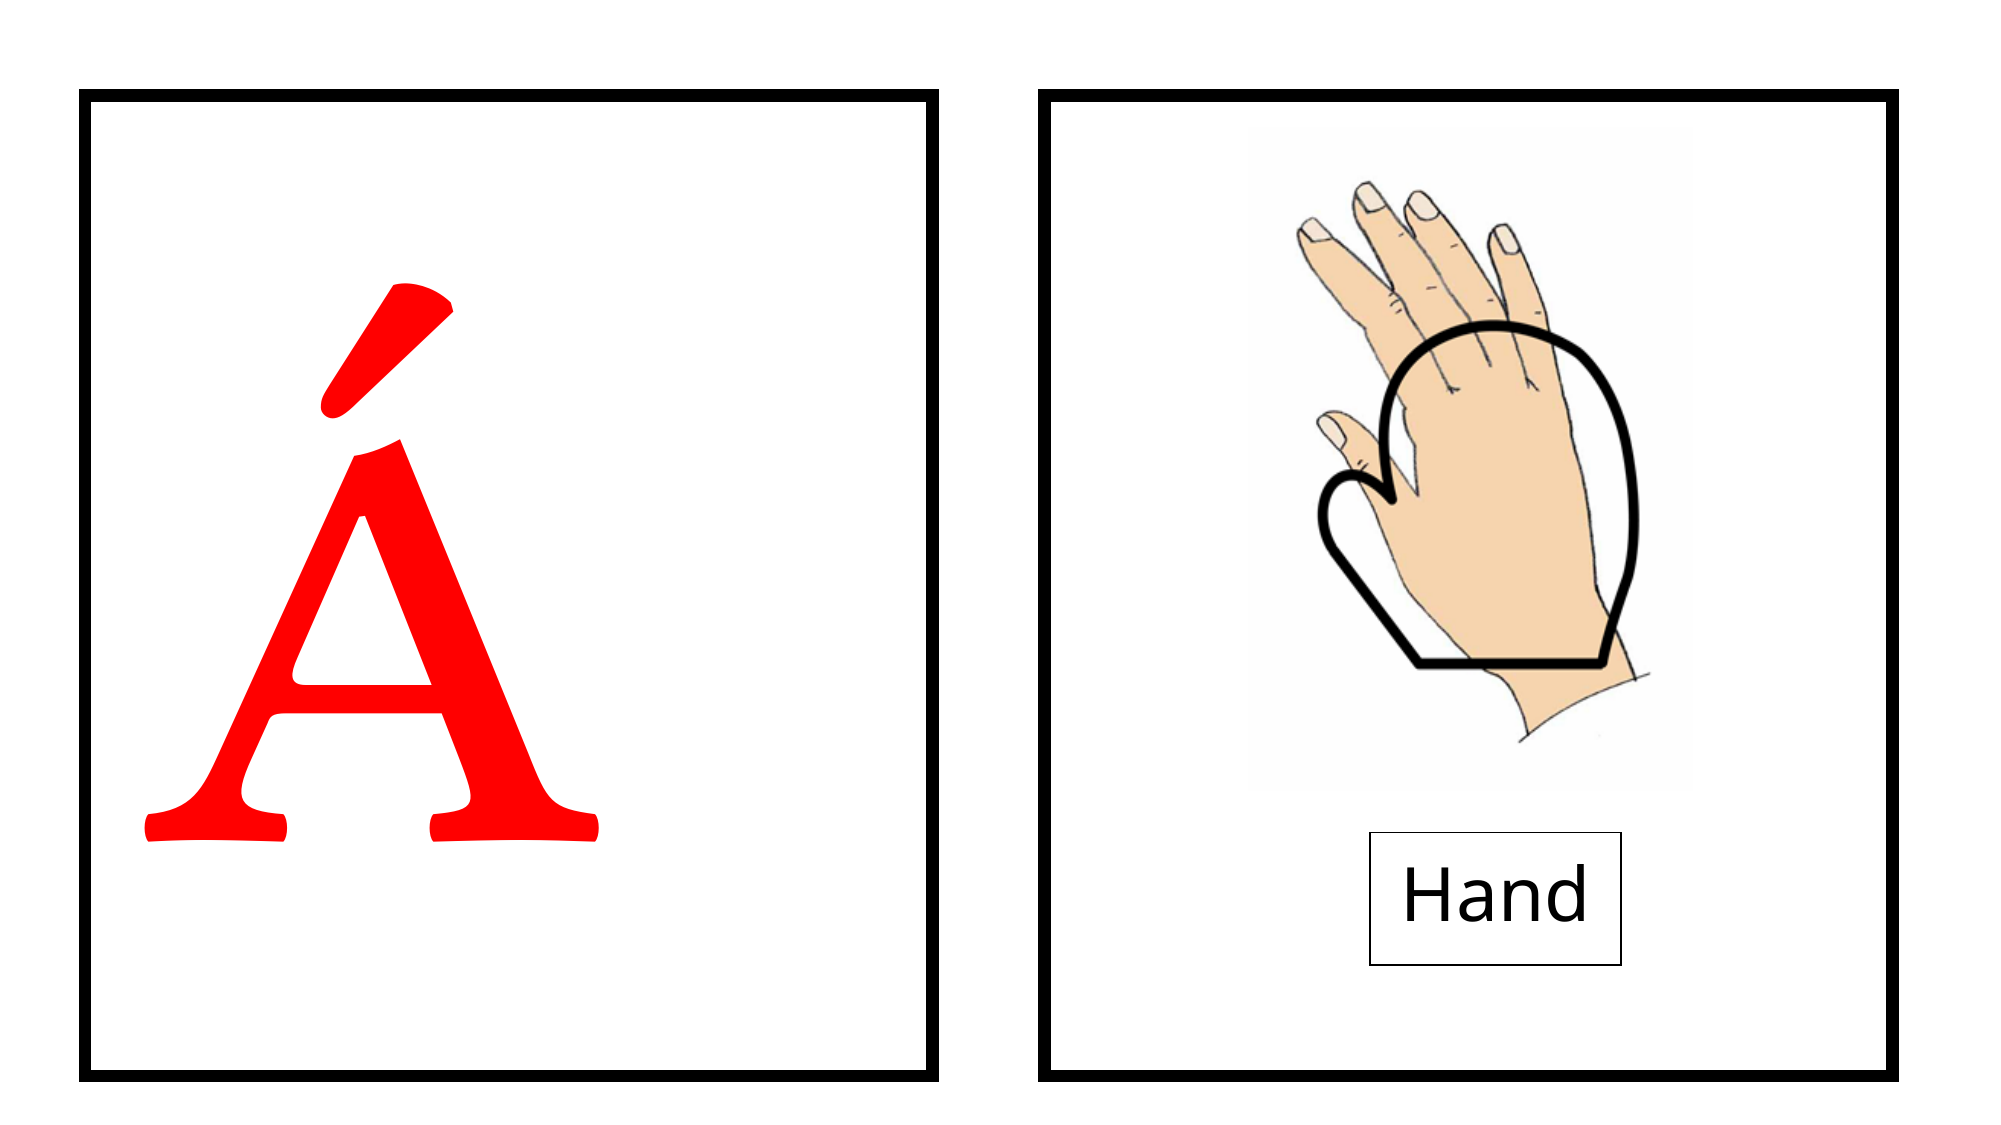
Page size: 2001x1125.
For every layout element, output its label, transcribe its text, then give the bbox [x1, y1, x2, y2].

text_box [84, 95, 934, 1077]
text_box [1044, 95, 1893, 1077]
picture [1248, 127, 1693, 791]
text_box Hand [1370, 832, 1621, 965]
text_box  [125, 0, 1815, 1015]
